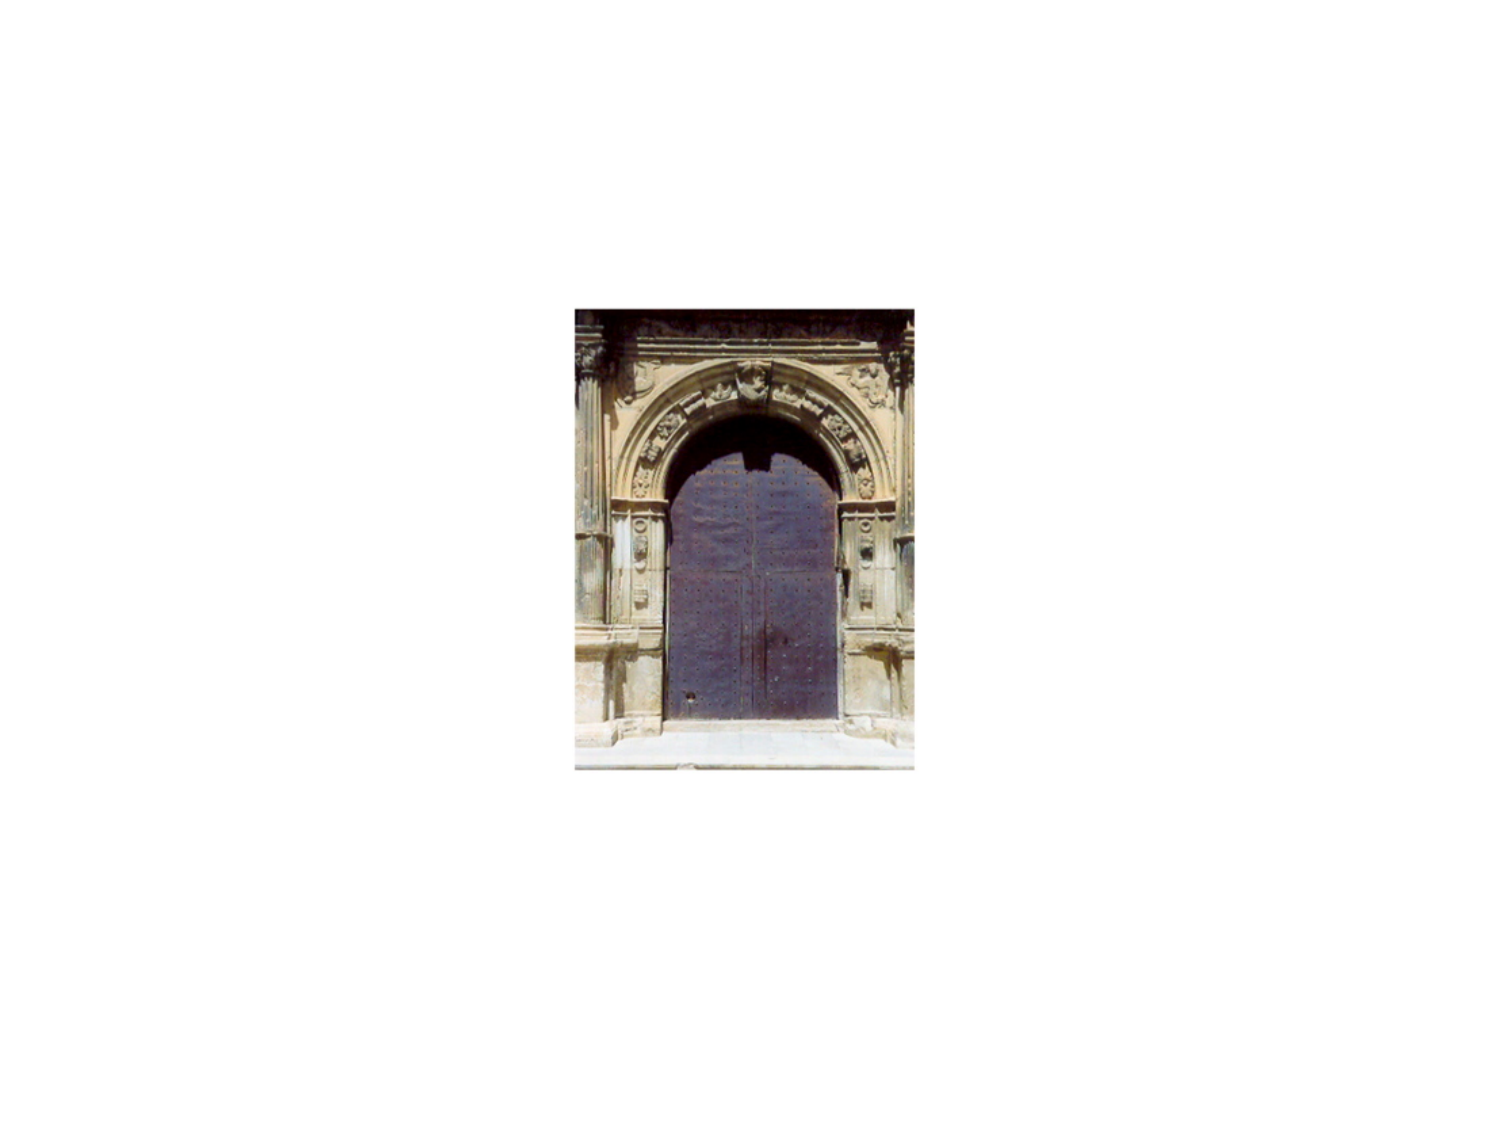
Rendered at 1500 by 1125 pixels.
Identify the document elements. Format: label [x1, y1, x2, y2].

picture [571, 295, 919, 784]
